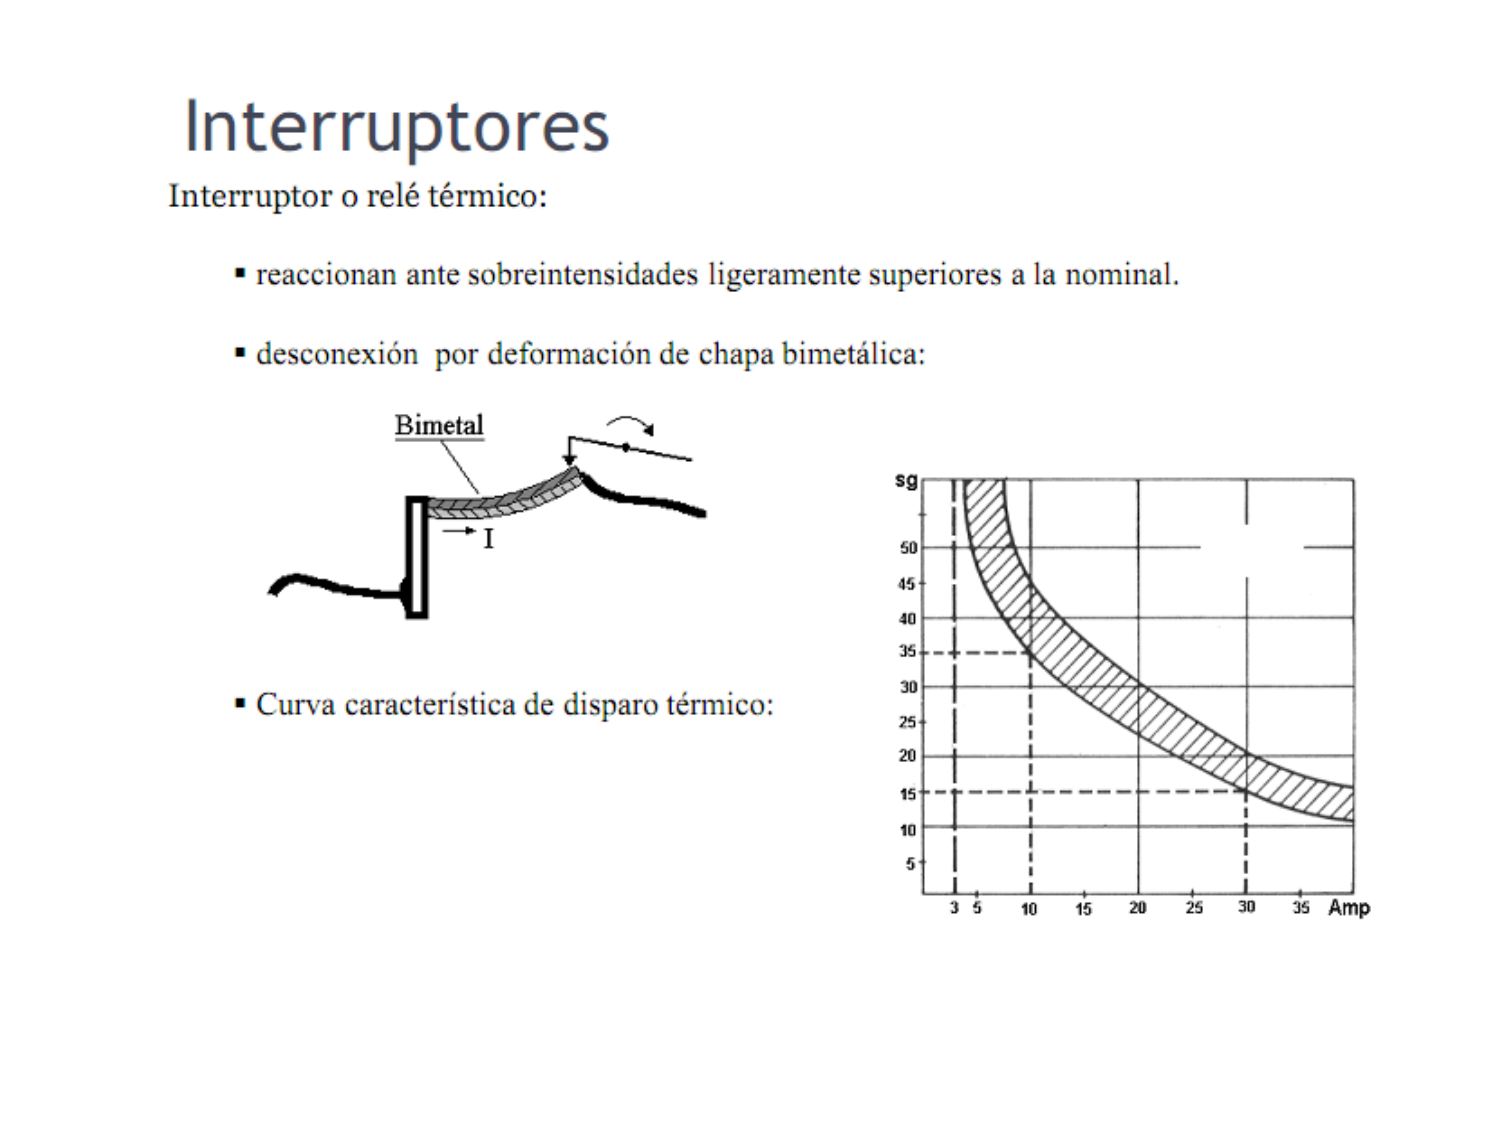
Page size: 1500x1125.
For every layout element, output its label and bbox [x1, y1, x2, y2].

picture [111, 66, 1398, 921]
